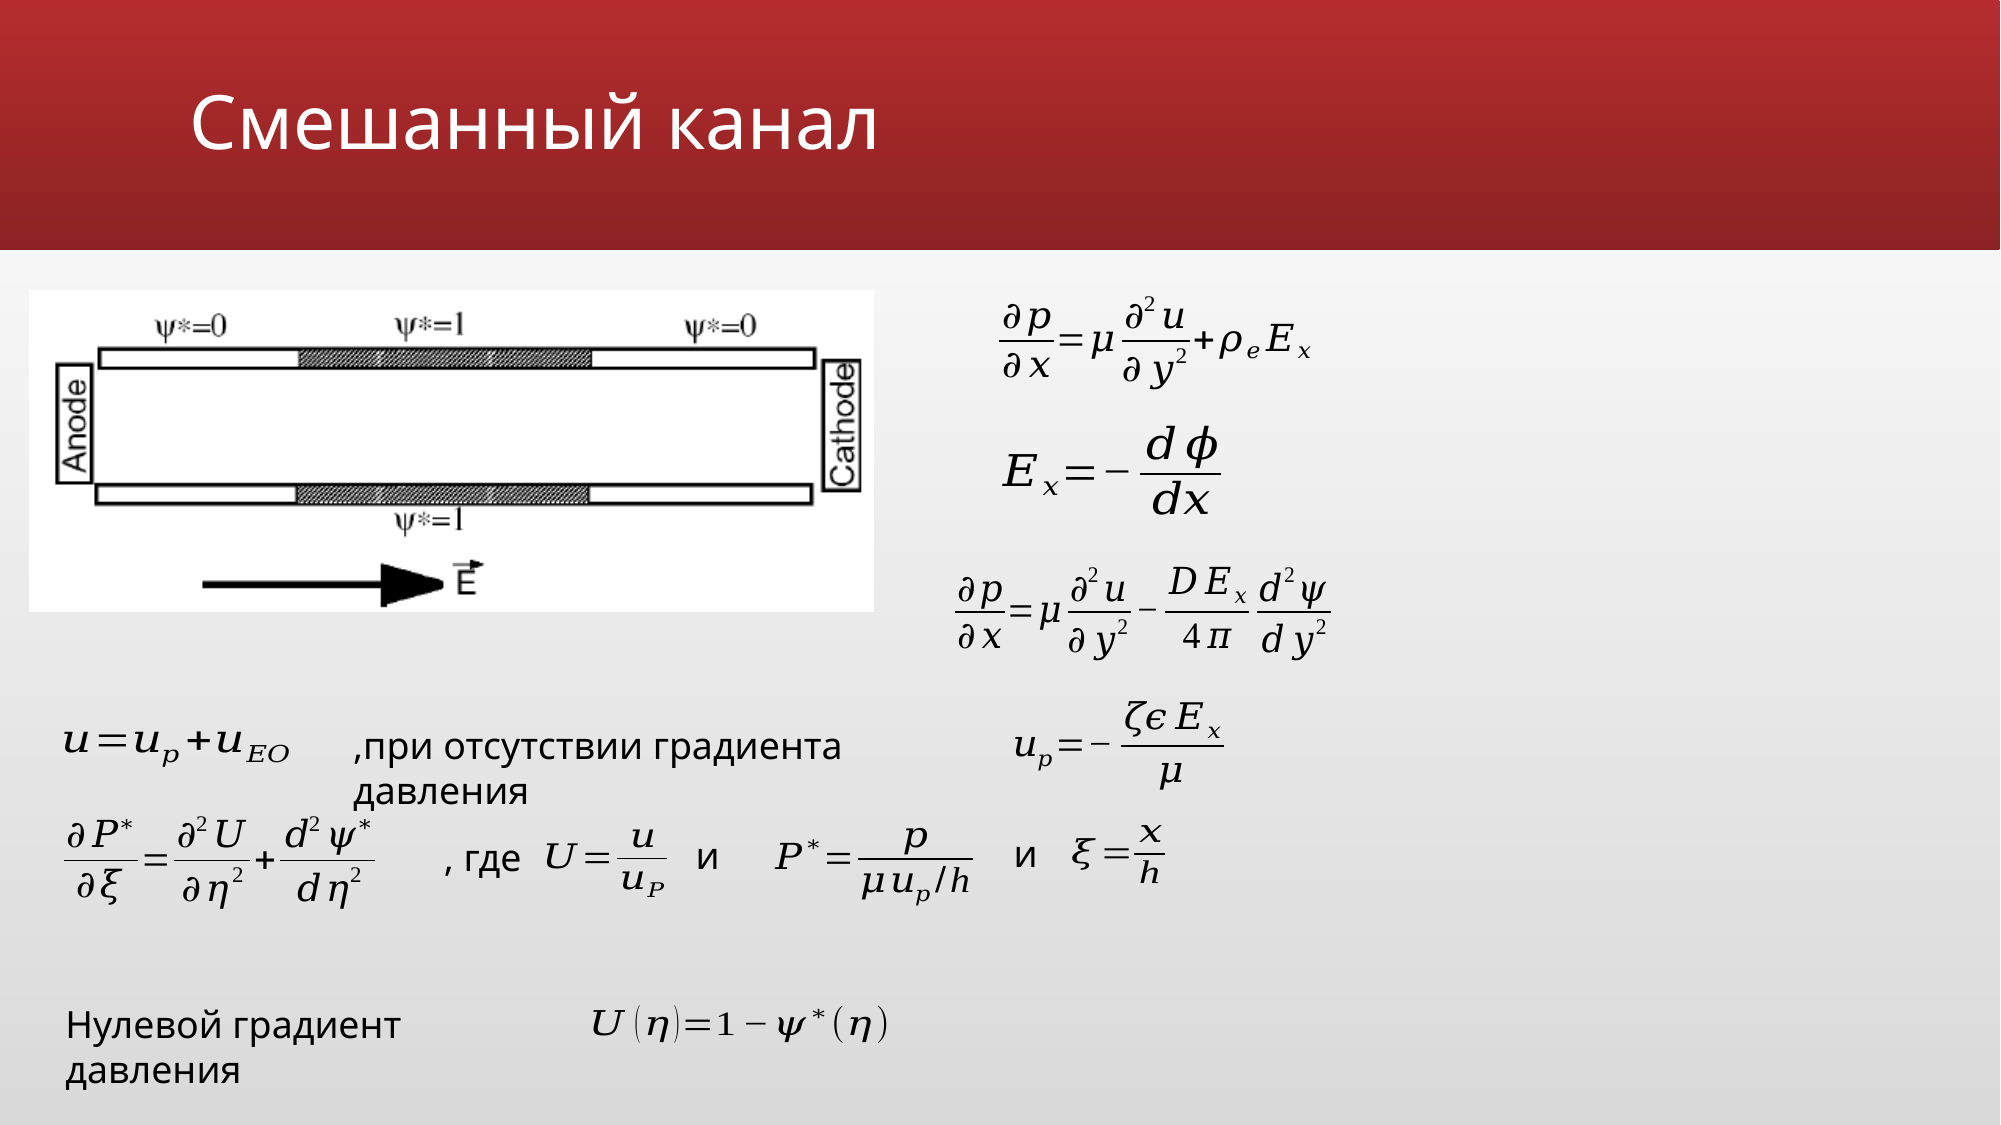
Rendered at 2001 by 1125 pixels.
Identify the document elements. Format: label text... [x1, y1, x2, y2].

text_box , где [429, 826, 547, 887]
picture [29, 290, 874, 612]
text_box и [998, 823, 1053, 883]
text_box и [680, 824, 735, 885]
text_box Нулевой градиент давления [50, 993, 543, 1099]
title Смешанный канал [174, 16, 1825, 234]
text_box ,при отсутствии градиента давления [338, 715, 977, 820]
